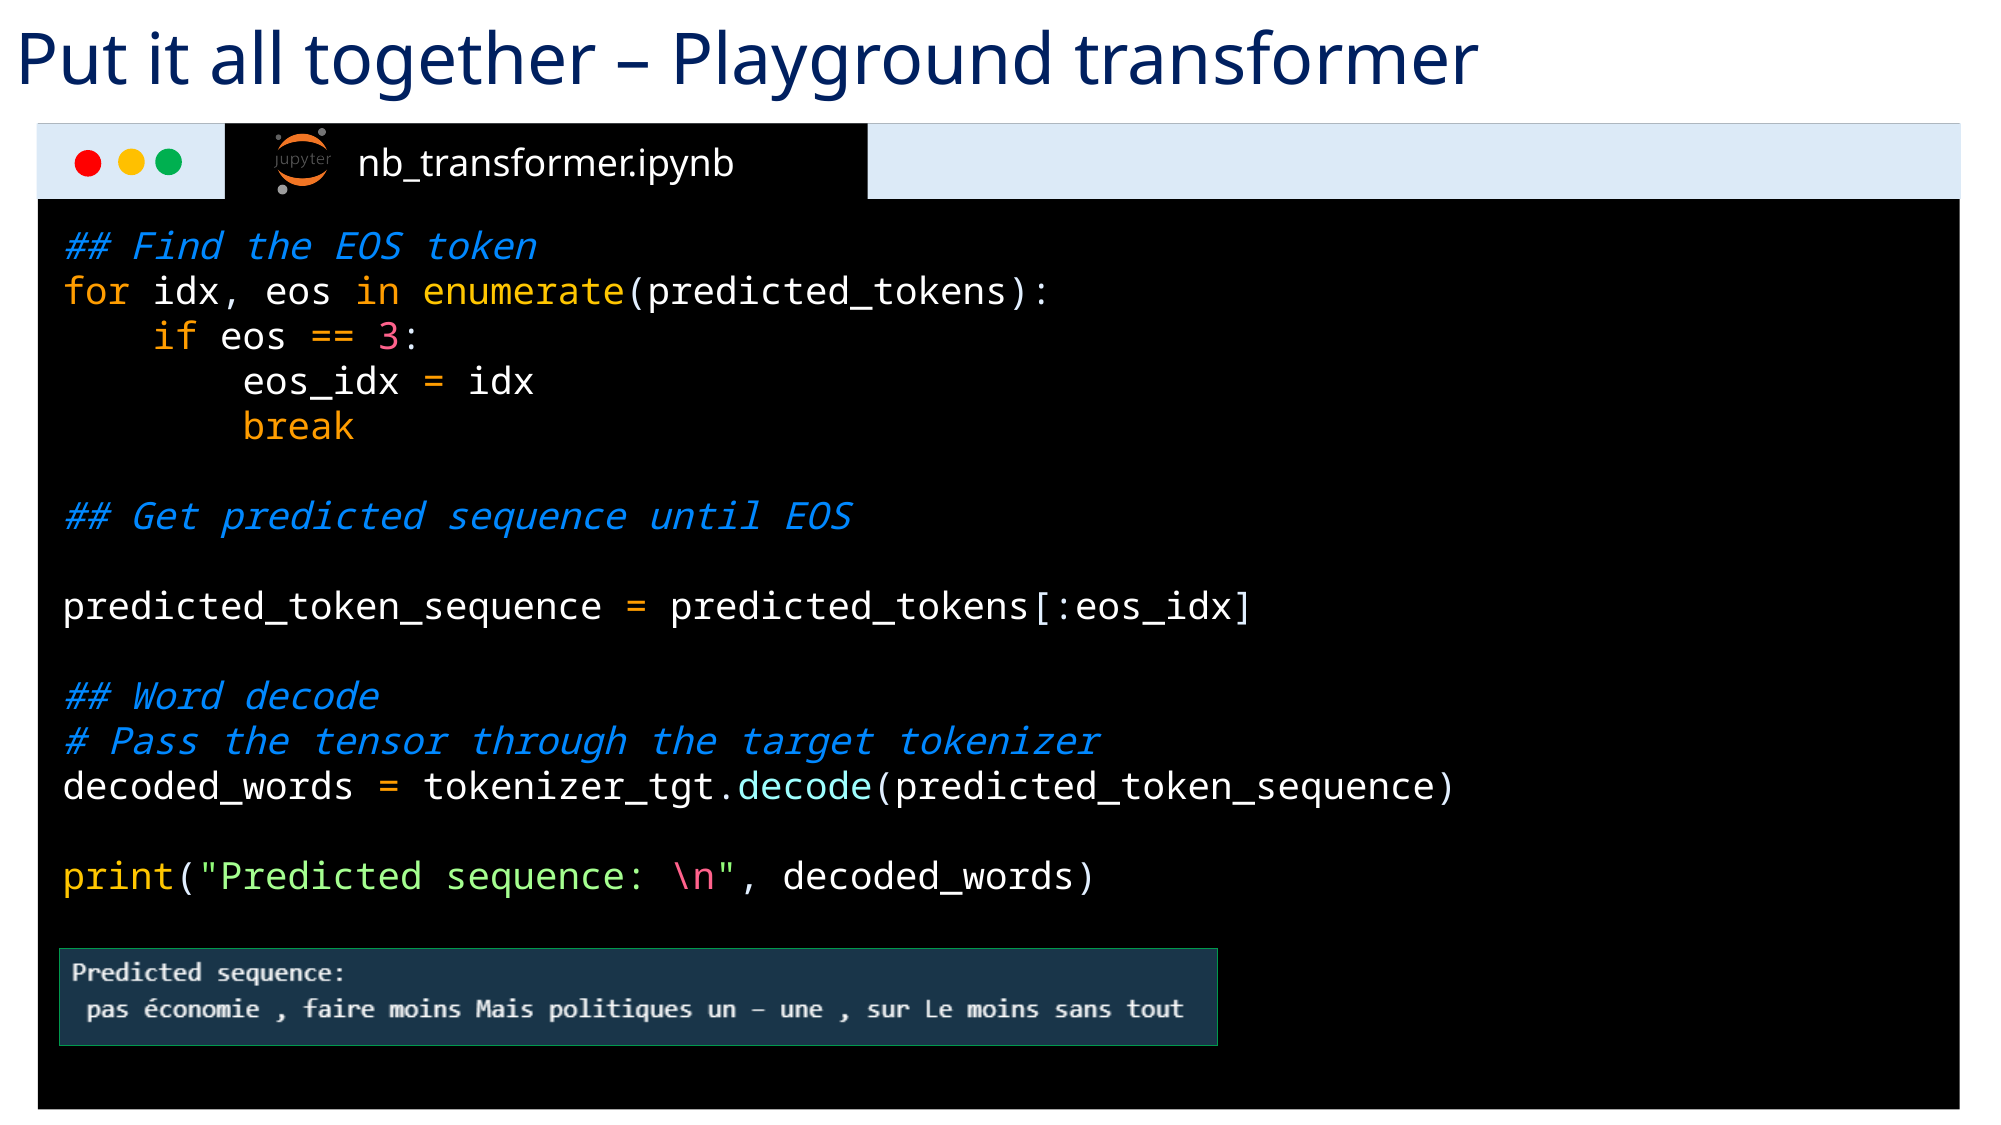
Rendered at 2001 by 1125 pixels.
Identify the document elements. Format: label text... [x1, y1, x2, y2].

text_box [36, 201, 1961, 1111]
text_box Put it all together – Playground transformer [0, 13, 1705, 108]
text_box ## Find the EOS token for idx, eos in enumerate(predicted_tokens): if eos == 3: eos_idx = idx break ## Get predicted sequence until EOS predicted_token_sequence = predicted_tokens[:eos_idx] ## Word decode # Pass the tensor through the target tokenizer decoded_words = tokenizer_tgt.decode(predicted_token_sequence) print("Predicted sequence: \n", decoded_words) [47, 214, 1671, 950]
picture [58, 948, 1218, 1047]
text_box nb_transformer.ipynb [223, 122, 869, 201]
text_box [869, 122, 1962, 201]
picture [273, 127, 333, 196]
text_box [35, 122, 223, 201]
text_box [74, 148, 183, 178]
